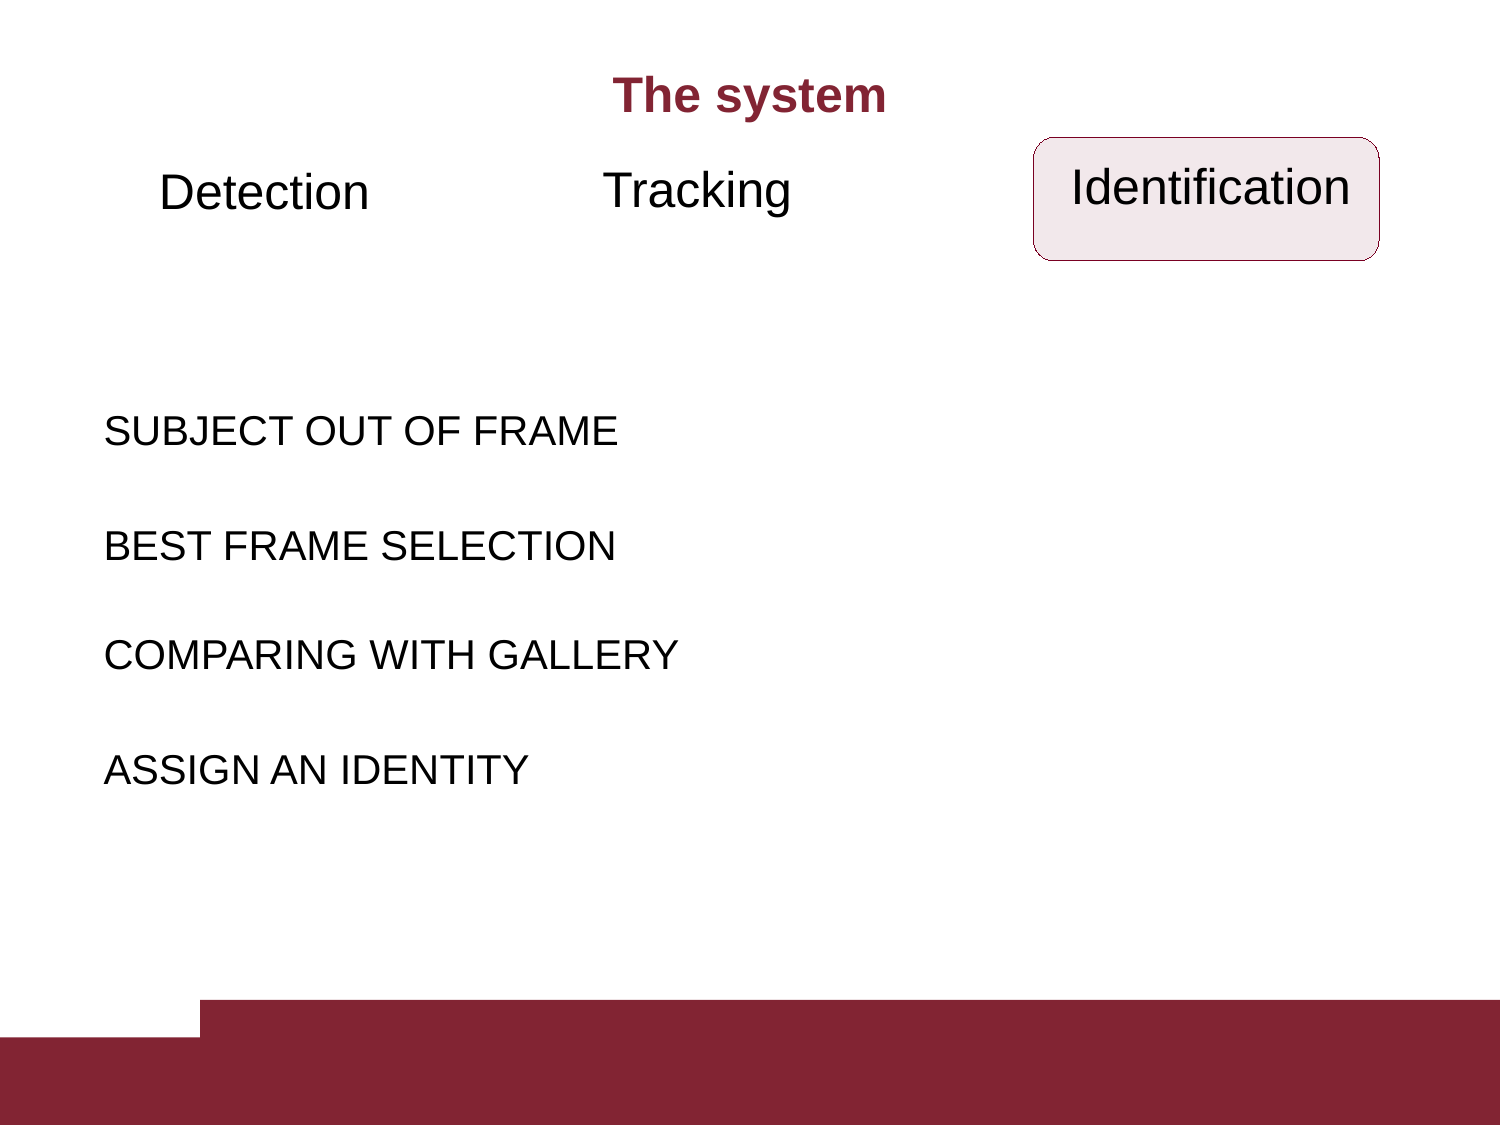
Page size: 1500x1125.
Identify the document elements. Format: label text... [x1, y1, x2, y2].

text_box COMPARING WITH GALLERY [88, 620, 712, 696]
text_box Detection [144, 151, 526, 274]
text_box Tracking [587, 150, 970, 274]
text_box SUBJECT OUT OF FRAME [88, 396, 662, 472]
text_box ASSIGN AN IDENTITY [88, 735, 626, 811]
text_box BEST FRAME SELECTION [88, 511, 662, 586]
text_box [1033, 137, 1376, 261]
text_box Identification [1055, 146, 1438, 271]
text_box The system [366, 54, 1134, 138]
